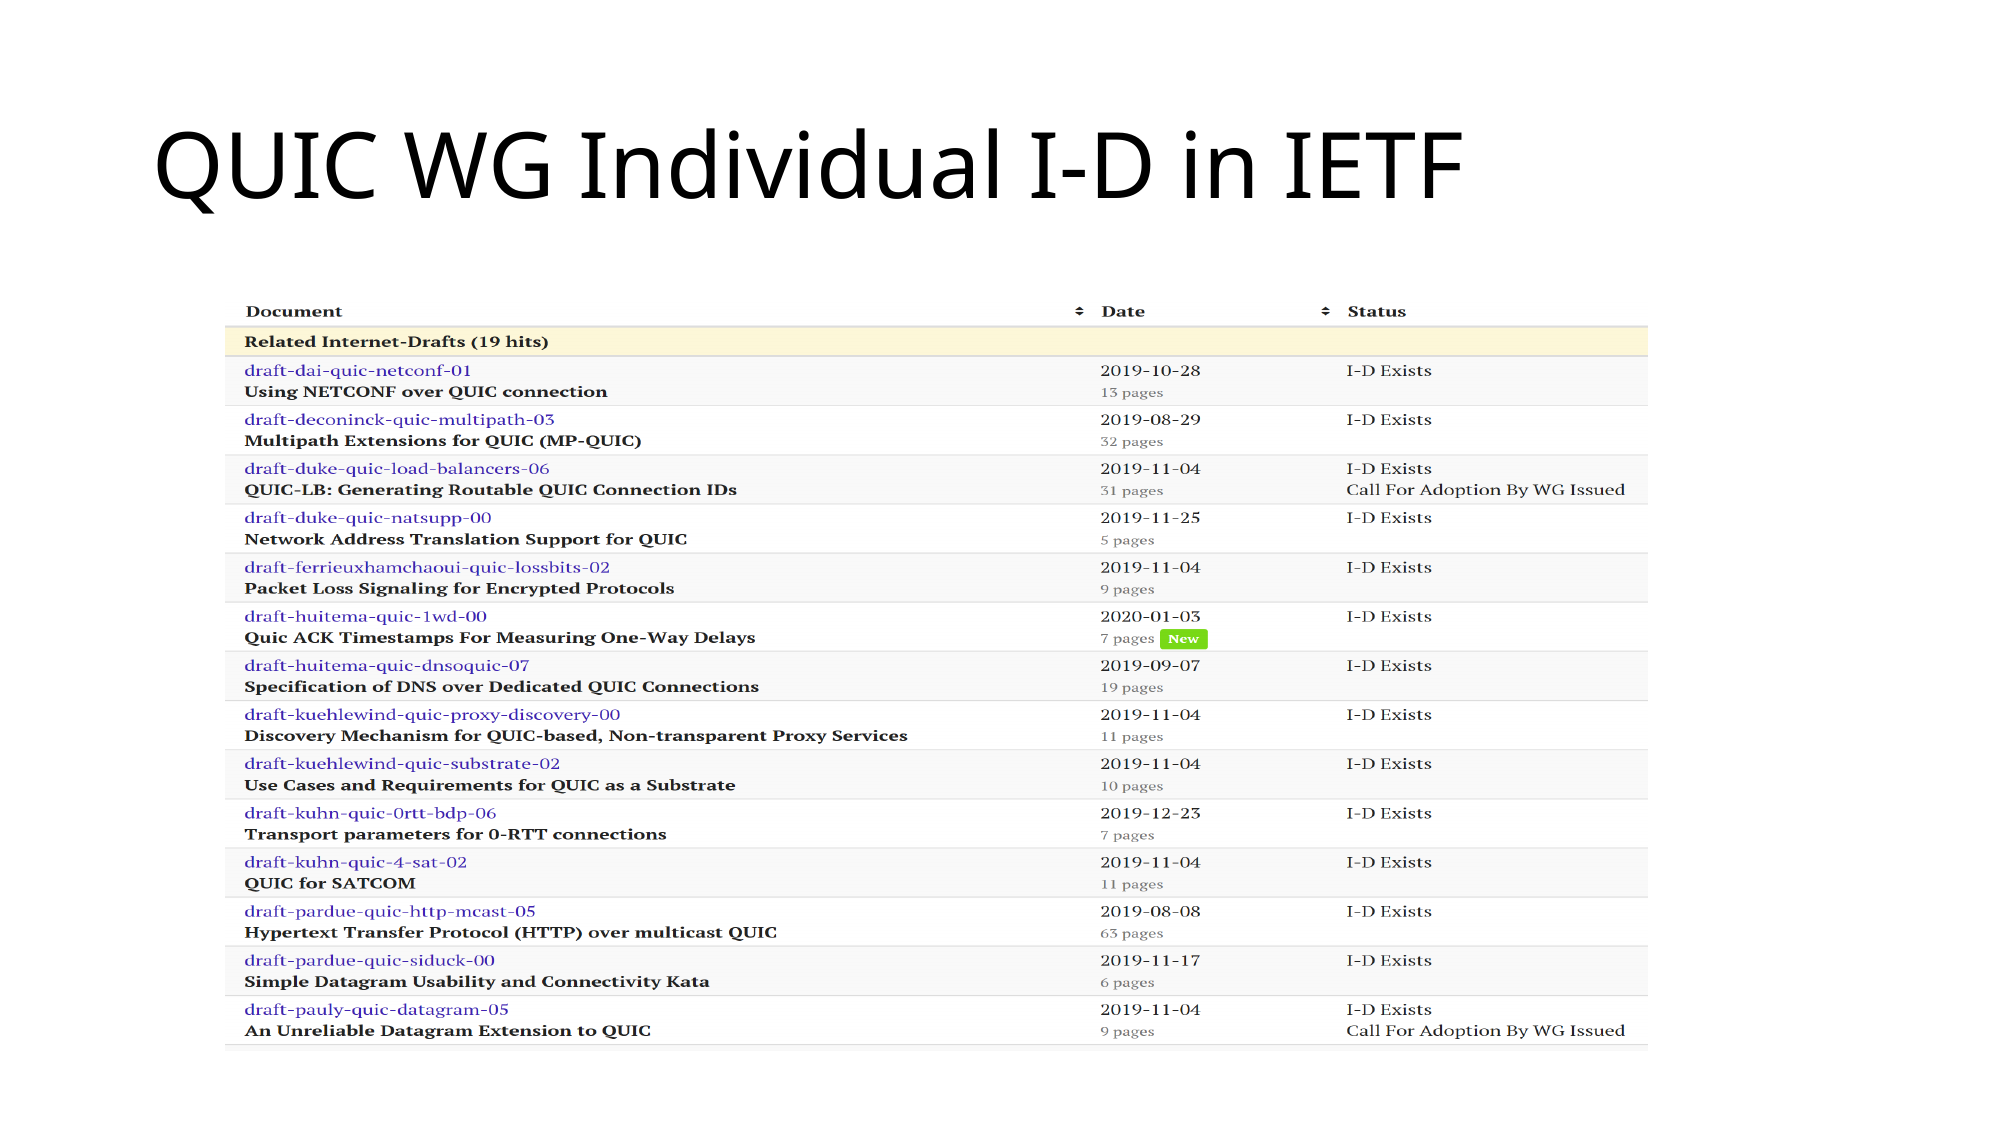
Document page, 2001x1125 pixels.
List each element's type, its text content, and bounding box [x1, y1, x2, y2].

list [225, 299, 1648, 1051]
title QUIC WG Individual I-D in IETF [137, 59, 1863, 278]
